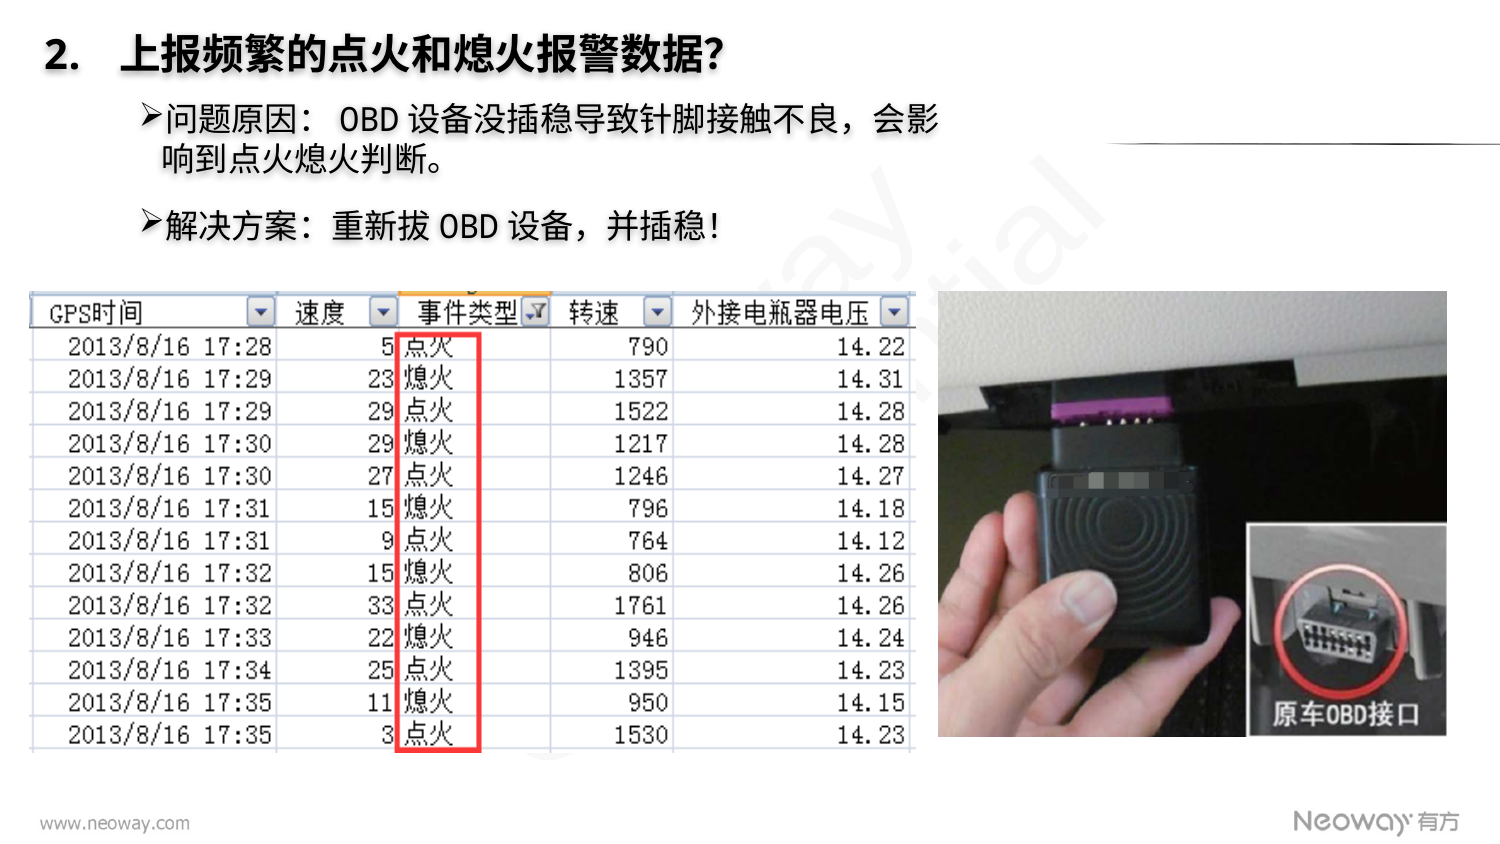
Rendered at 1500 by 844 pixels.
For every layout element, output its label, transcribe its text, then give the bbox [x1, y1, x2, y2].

picture [0, 0, 1500, 844]
text_box 上报频繁的点火和熄火报警数据？ [29, 20, 928, 85]
text_box 问题原因：OBD设备没插稳导致针脚接触不良，会影 响到点火熄火判断。 [123, 90, 1004, 186]
text_box 解决方案：重新拔OBD设备，并插稳！ [123, 197, 1004, 253]
